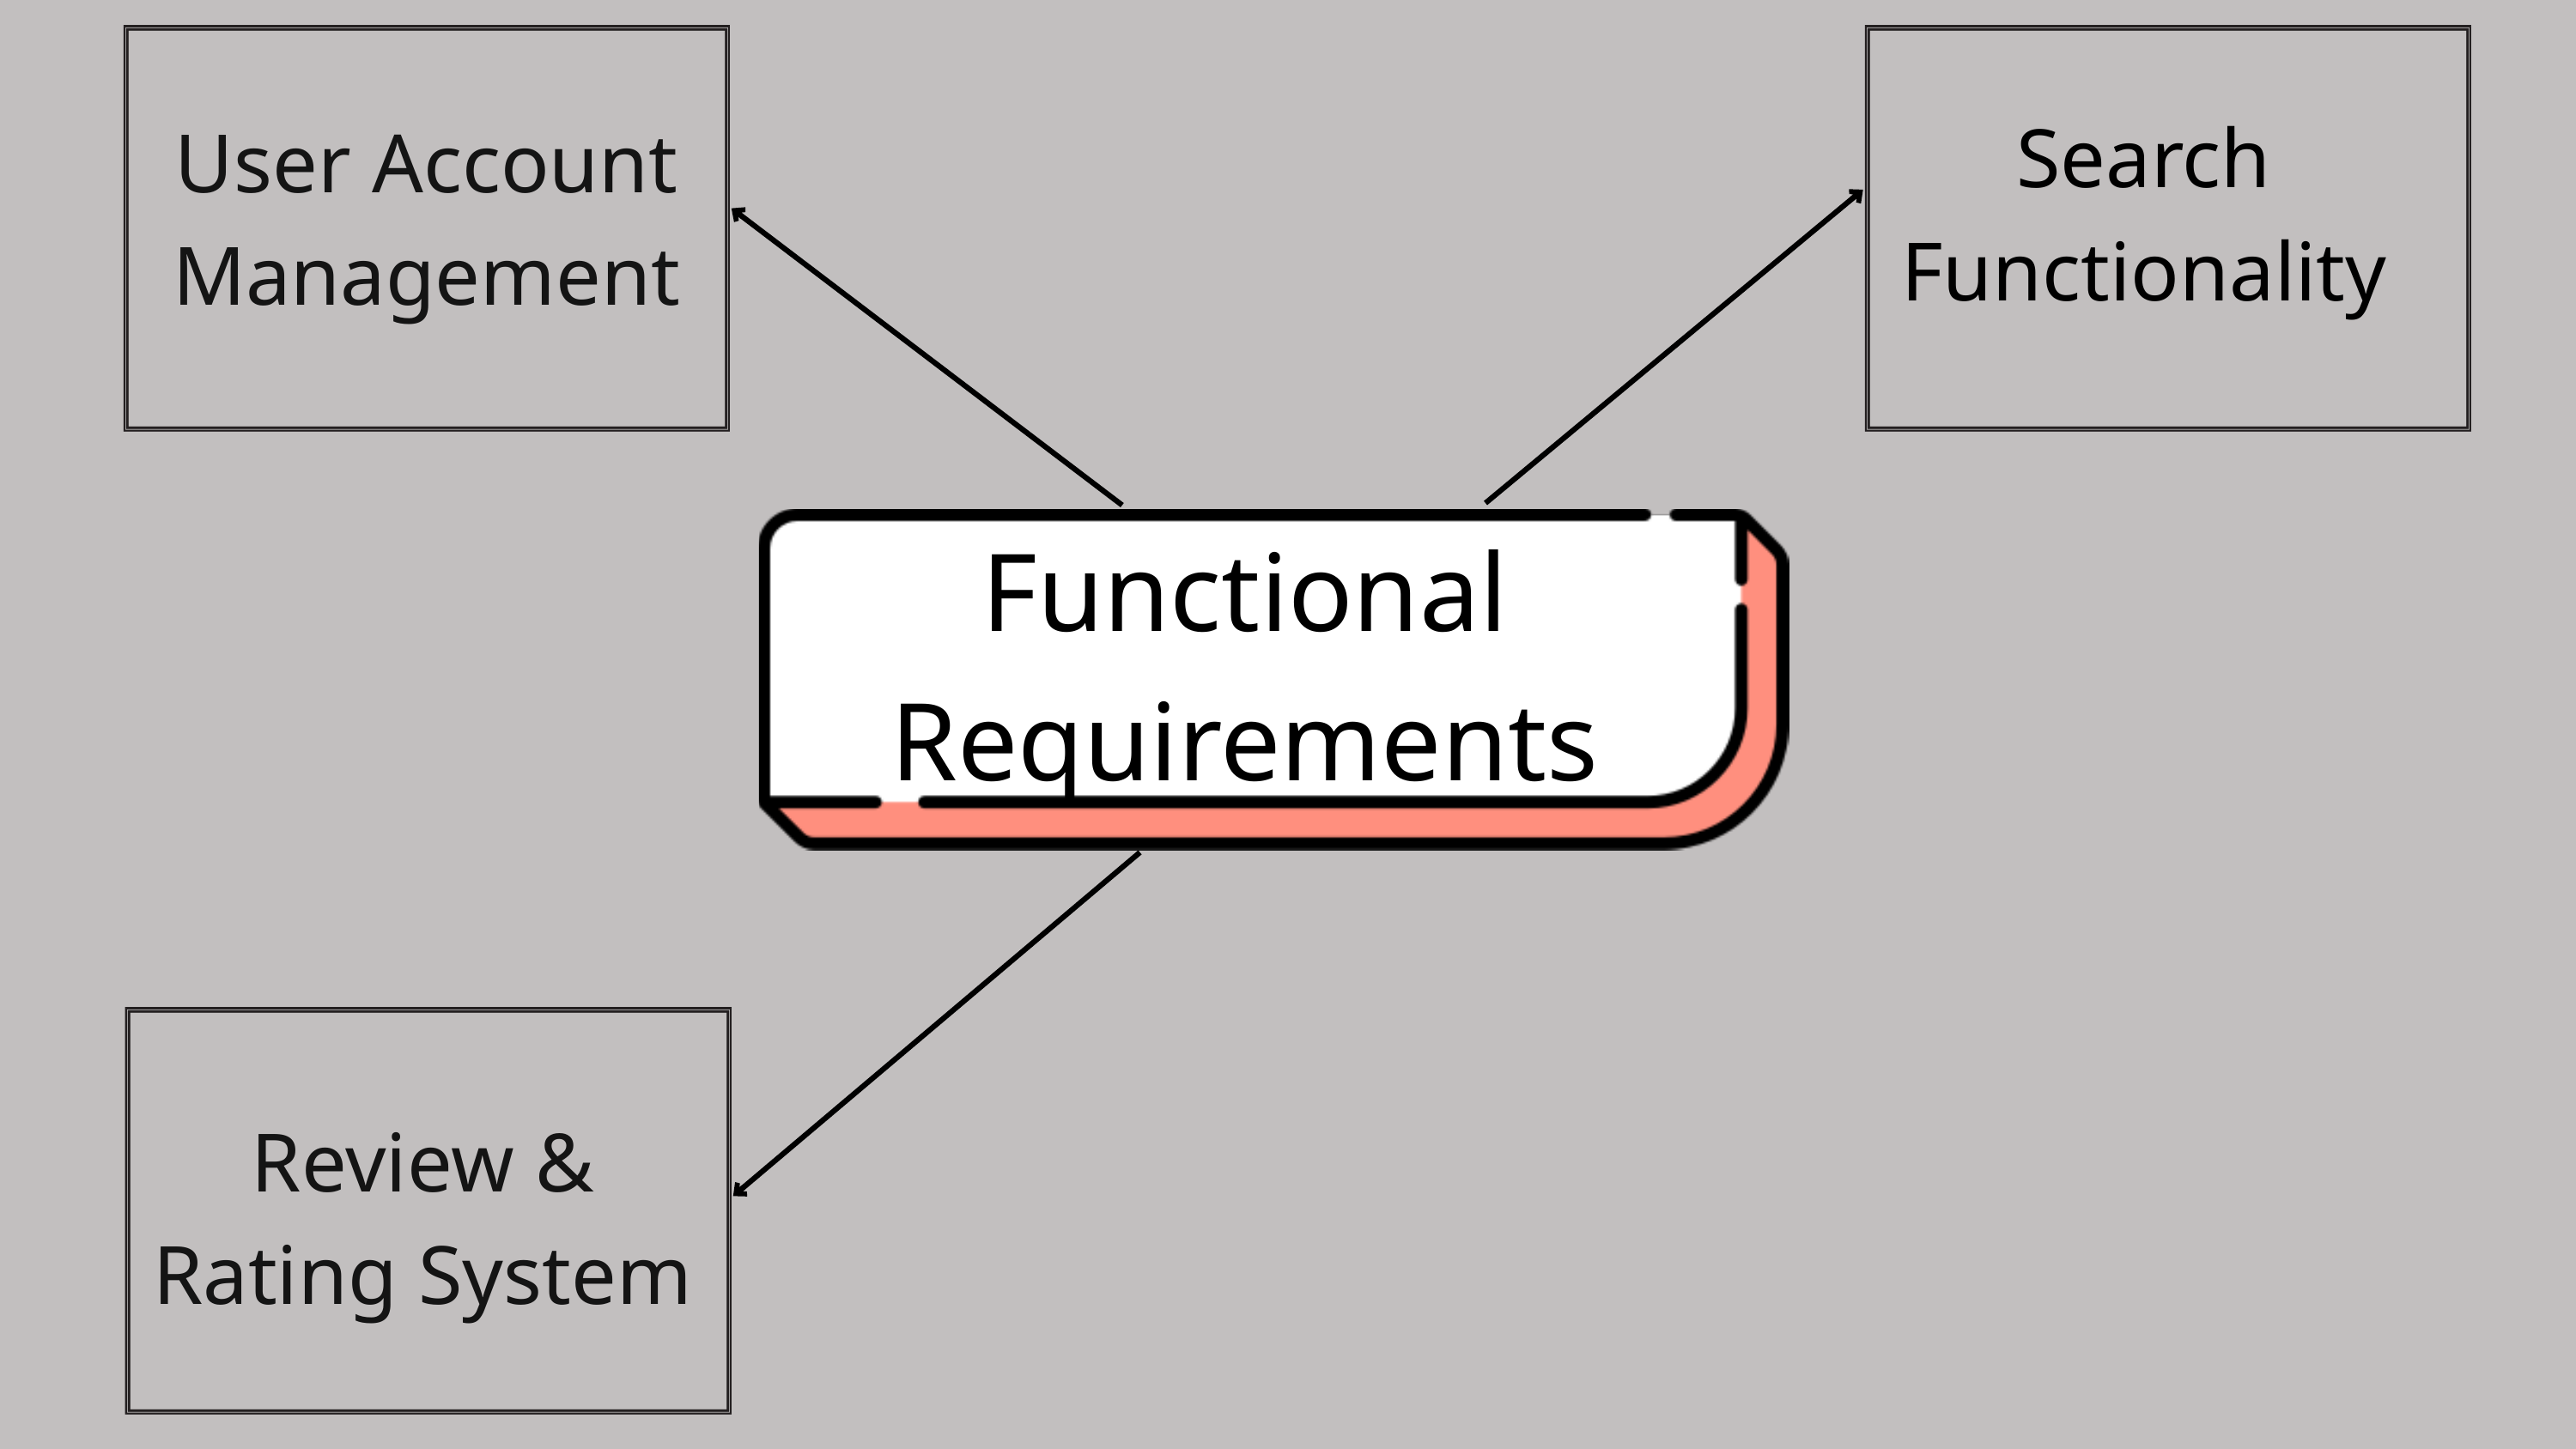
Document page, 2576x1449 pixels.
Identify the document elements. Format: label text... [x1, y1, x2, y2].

text_box [732, 852, 1140, 1197]
text_box Review & Rating System [123, 1095, 723, 1321]
text_box [1486, 189, 1863, 502]
text_box Search Functionality [1865, 91, 2423, 317]
text_box Functional Requirements [793, 502, 1698, 803]
text_box [758, 509, 1789, 851]
text_box [123, 322, 730, 432]
text_box [123, 25, 730, 95]
text_box [1864, 25, 2471, 432]
text_box User Account Management [123, 95, 730, 322]
text_box [125, 1007, 732, 1415]
